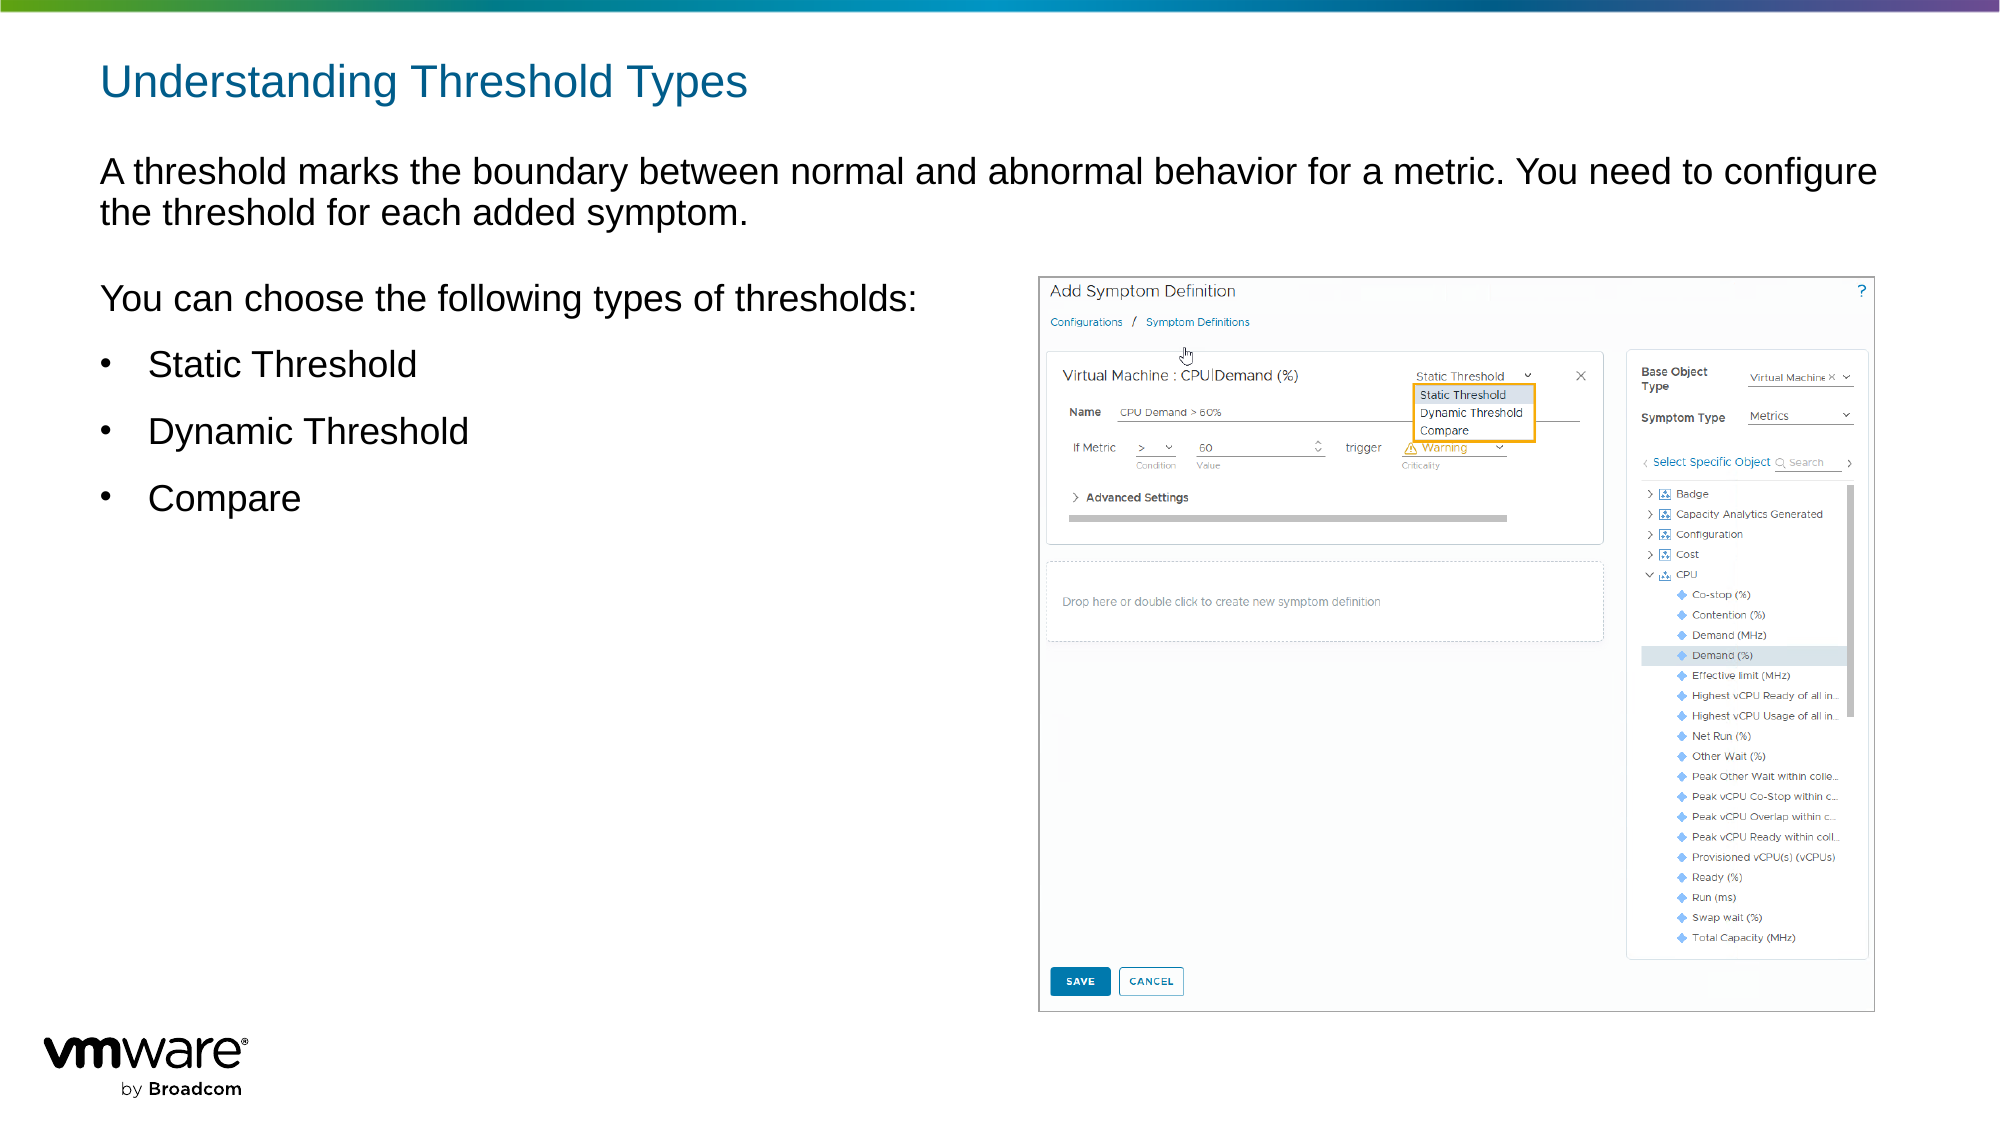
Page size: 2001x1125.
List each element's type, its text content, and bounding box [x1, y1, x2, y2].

title Understanding Threshold Types [99, 54, 1900, 113]
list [1038, 276, 1876, 1012]
list You can choose the following types of thresholds: Static Threshold Dynamic Threshold Compare [99, 276, 987, 1012]
picture [0, 0, 2000, 30]
list A threshold marks the boundary between normal and abnormal behavior for a metric. You need to configure the threshold for each added symptom. [99, 149, 1900, 247]
